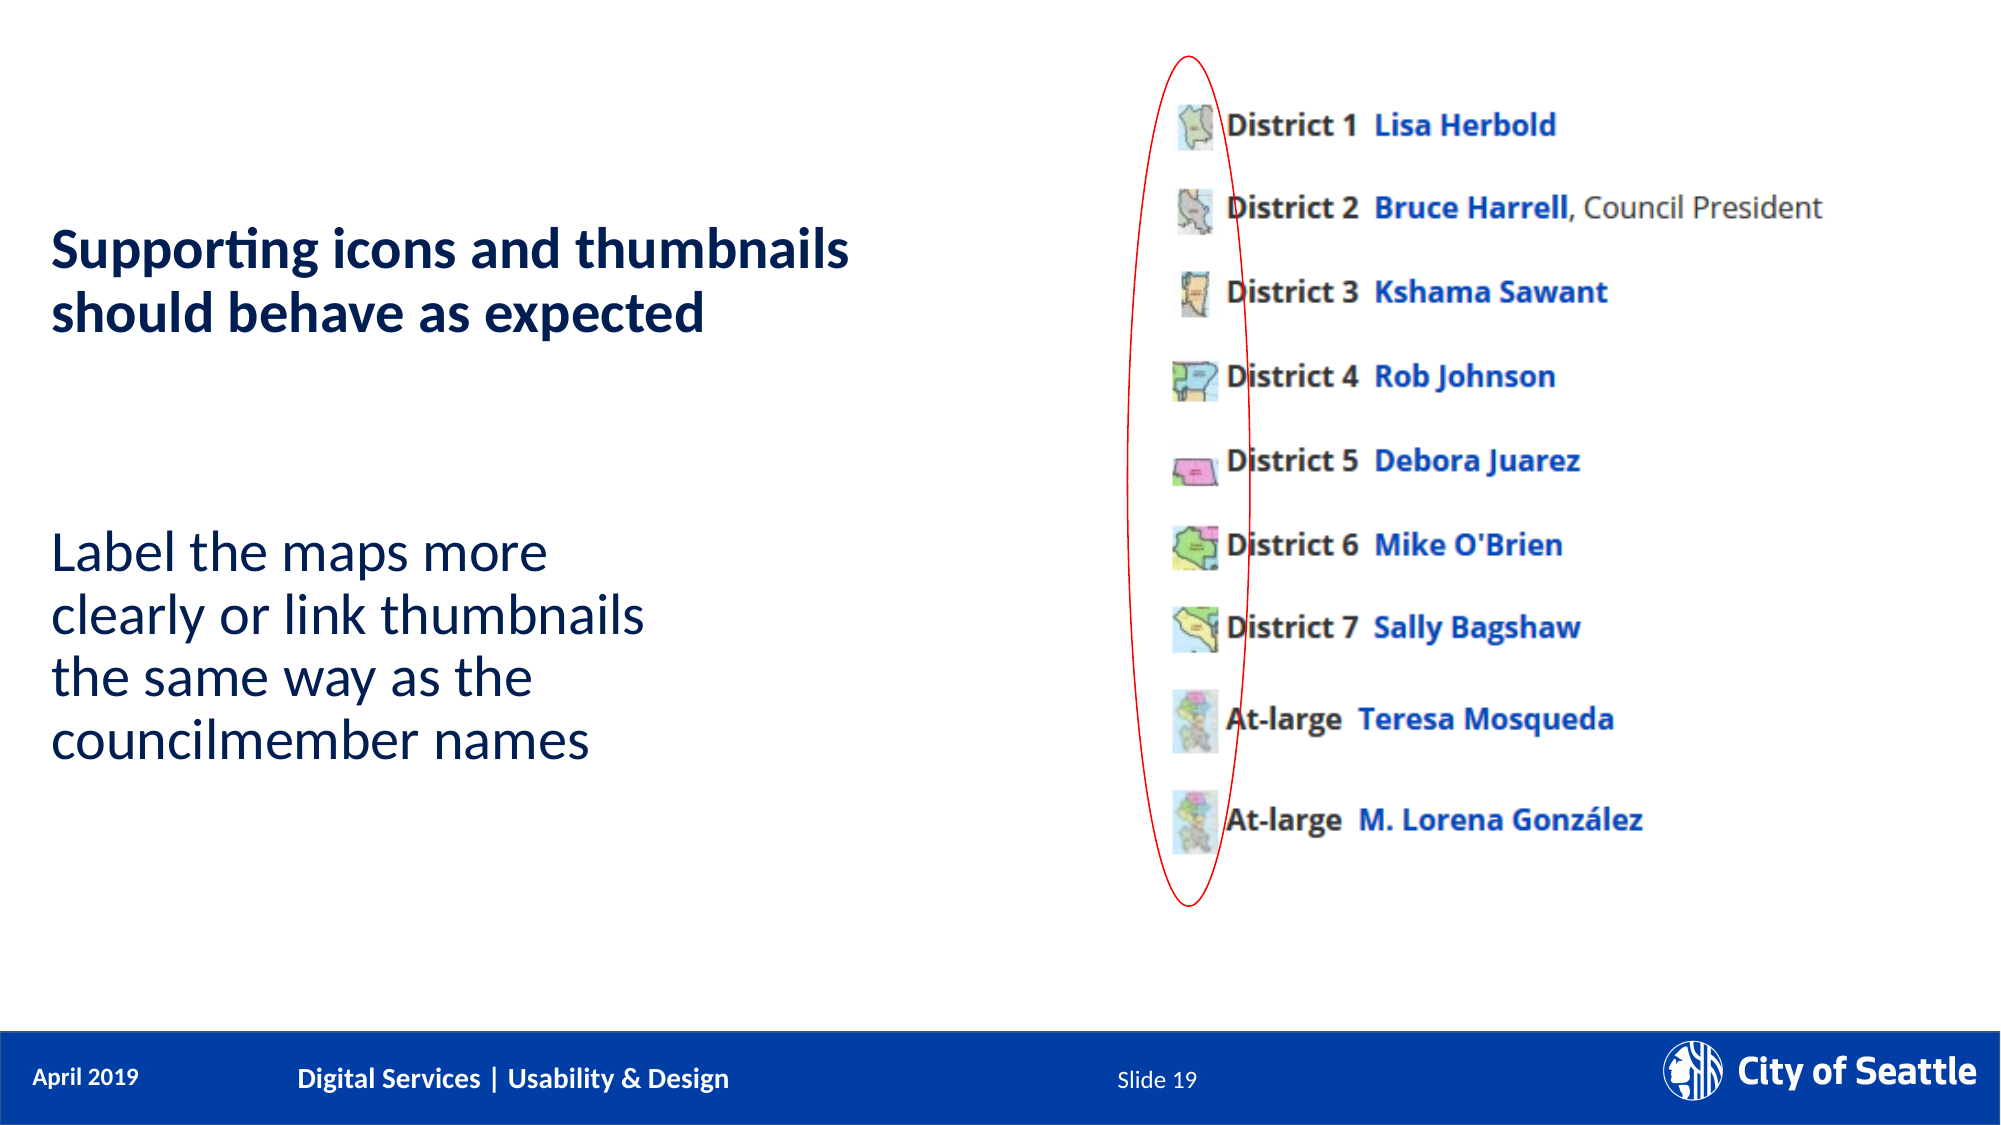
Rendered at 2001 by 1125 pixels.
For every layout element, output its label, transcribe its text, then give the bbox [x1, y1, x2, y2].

title Supporting icons and thumbnails should behave as expected [36, 160, 873, 423]
text_box [1171, 56, 1207, 74]
picture [1635, 1013, 2001, 1125]
text_box [1164, 873, 1213, 907]
list Label the maps more clearly or link thumbnails the same way as the councilmember names [36, 422, 718, 1086]
picture [1127, 74, 1841, 873]
